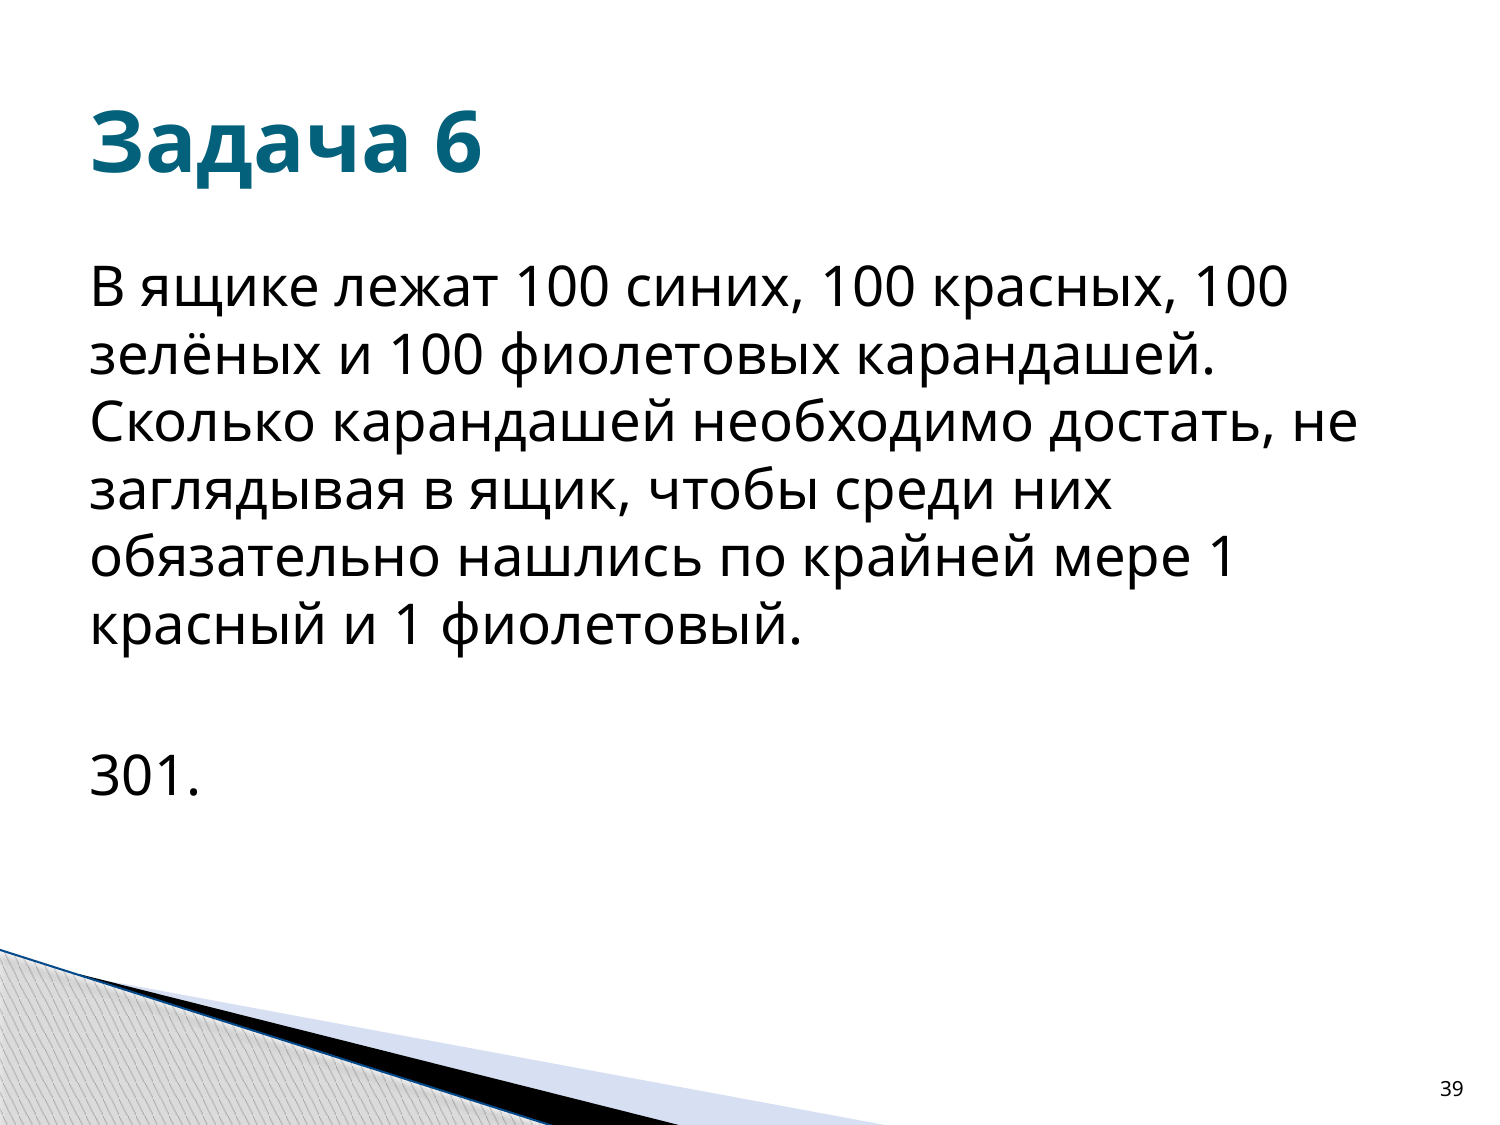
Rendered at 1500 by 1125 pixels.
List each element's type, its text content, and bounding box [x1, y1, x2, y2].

list В ящике лежат 100 синих, 100 красных, 100 зелёных и 100 фиолетовых карандашей. Сколько карандашей необходимо достать, не заглядывая в ящик, чтобы среди них обязательно нашлись по крайней мере 1 красный и 1 фиолетовый. 301. [75, 243, 1425, 986]
slide_number 39 [1418, 1051, 1479, 1112]
title Задача 6 [75, 45, 1425, 233]
